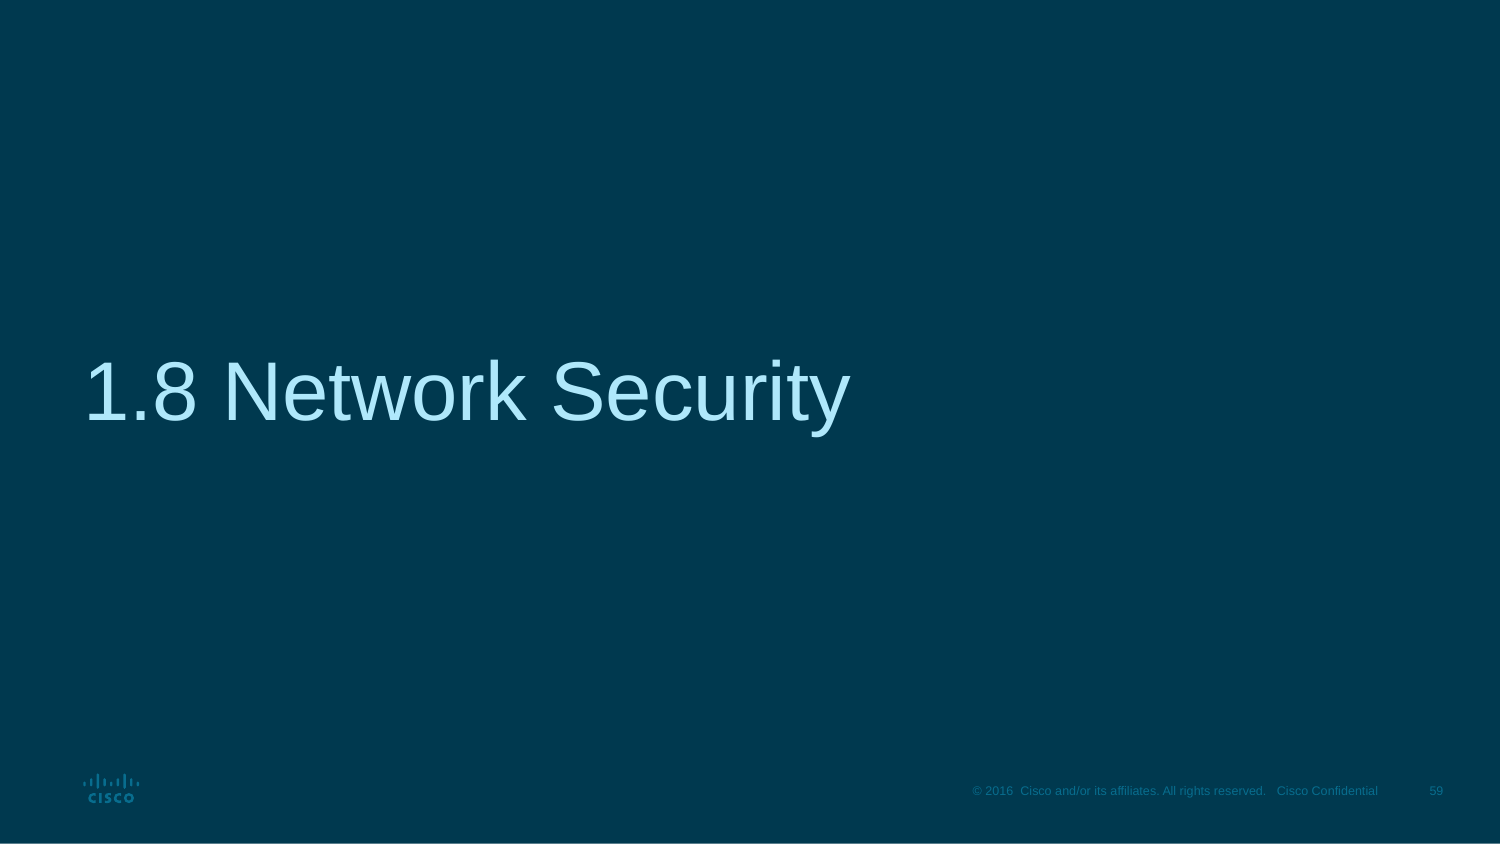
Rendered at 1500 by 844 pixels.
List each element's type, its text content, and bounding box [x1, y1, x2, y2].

title 1.8 Network Security [68, 150, 1419, 446]
